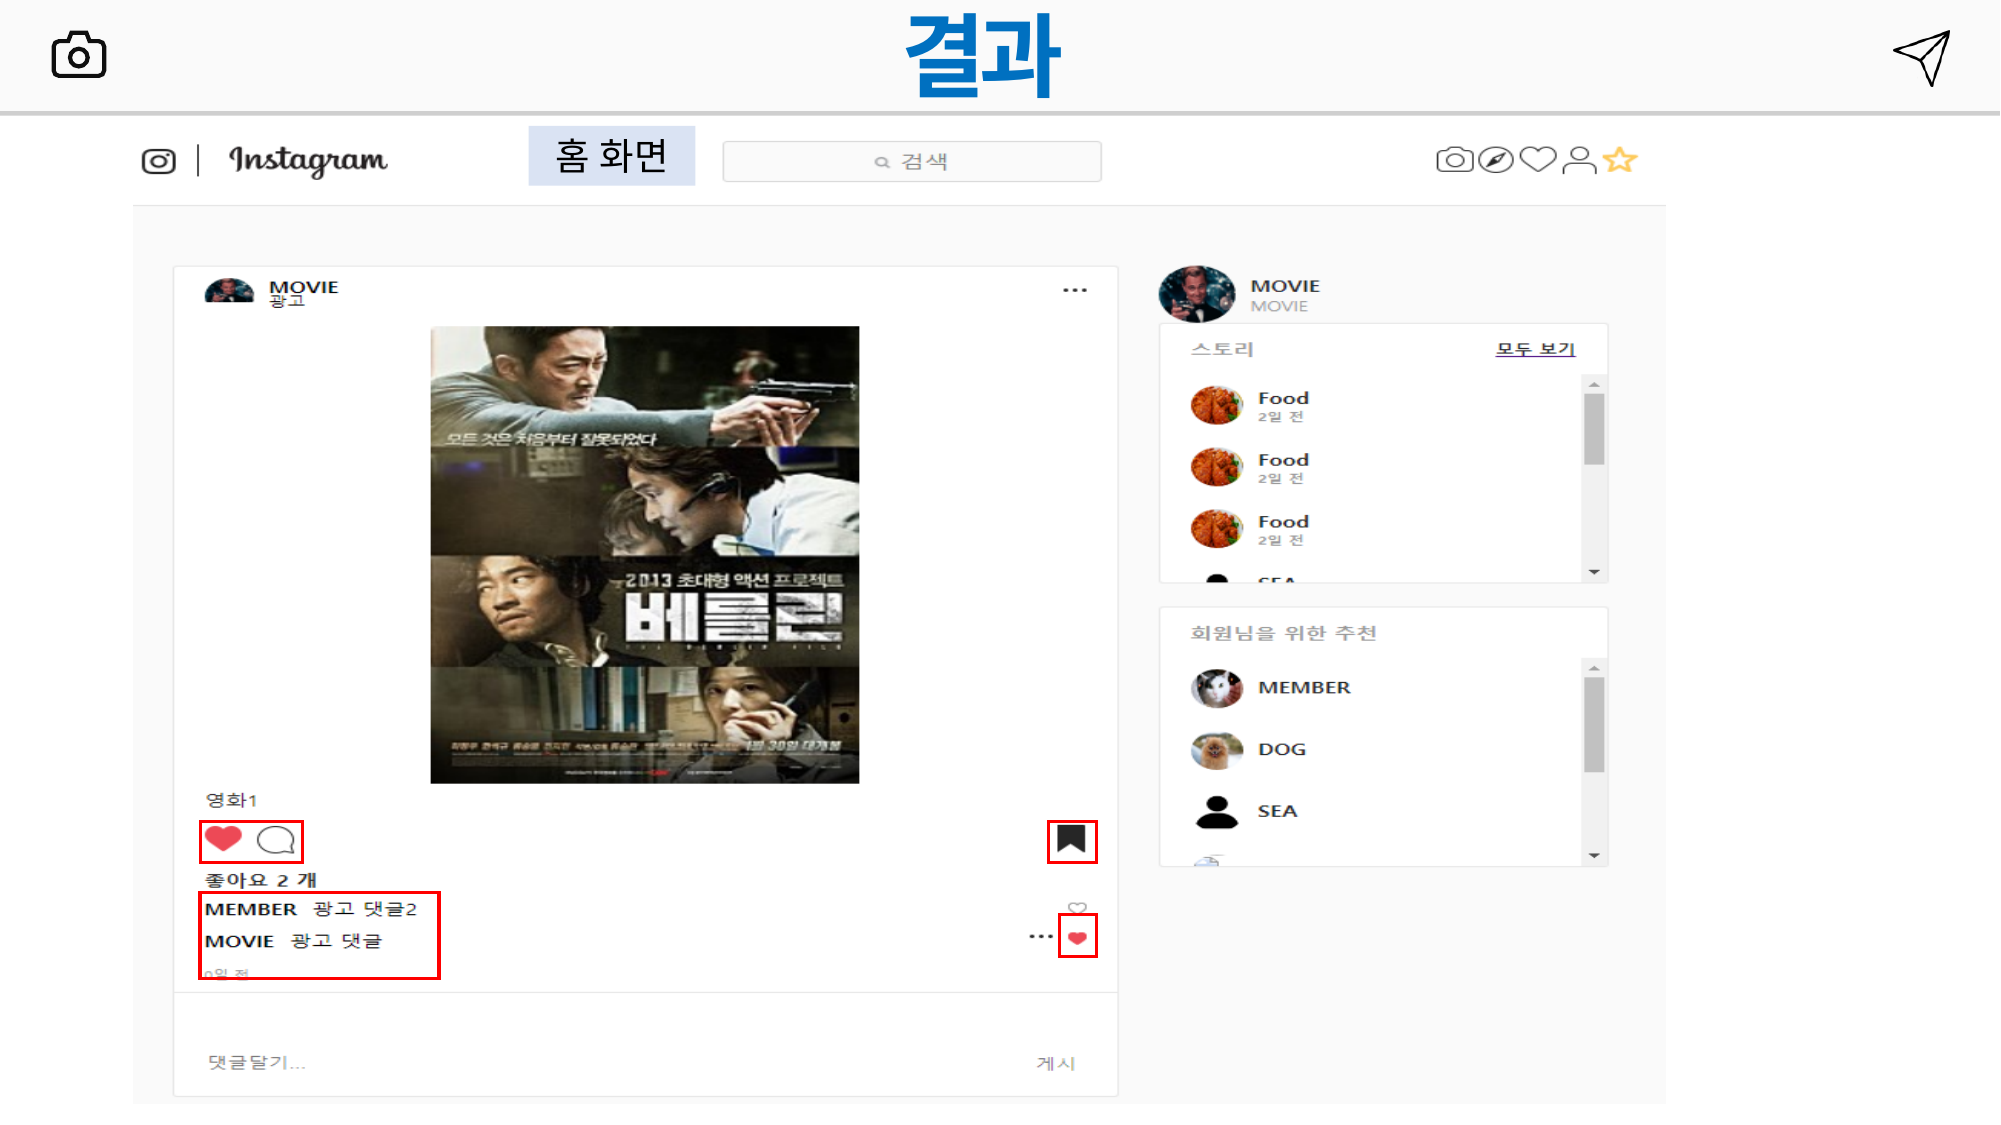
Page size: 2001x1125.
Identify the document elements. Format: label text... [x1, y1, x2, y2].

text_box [0, 0, 2000, 118]
picture [133, 133, 1666, 1104]
text_box 홈 화면 [528, 125, 696, 133]
